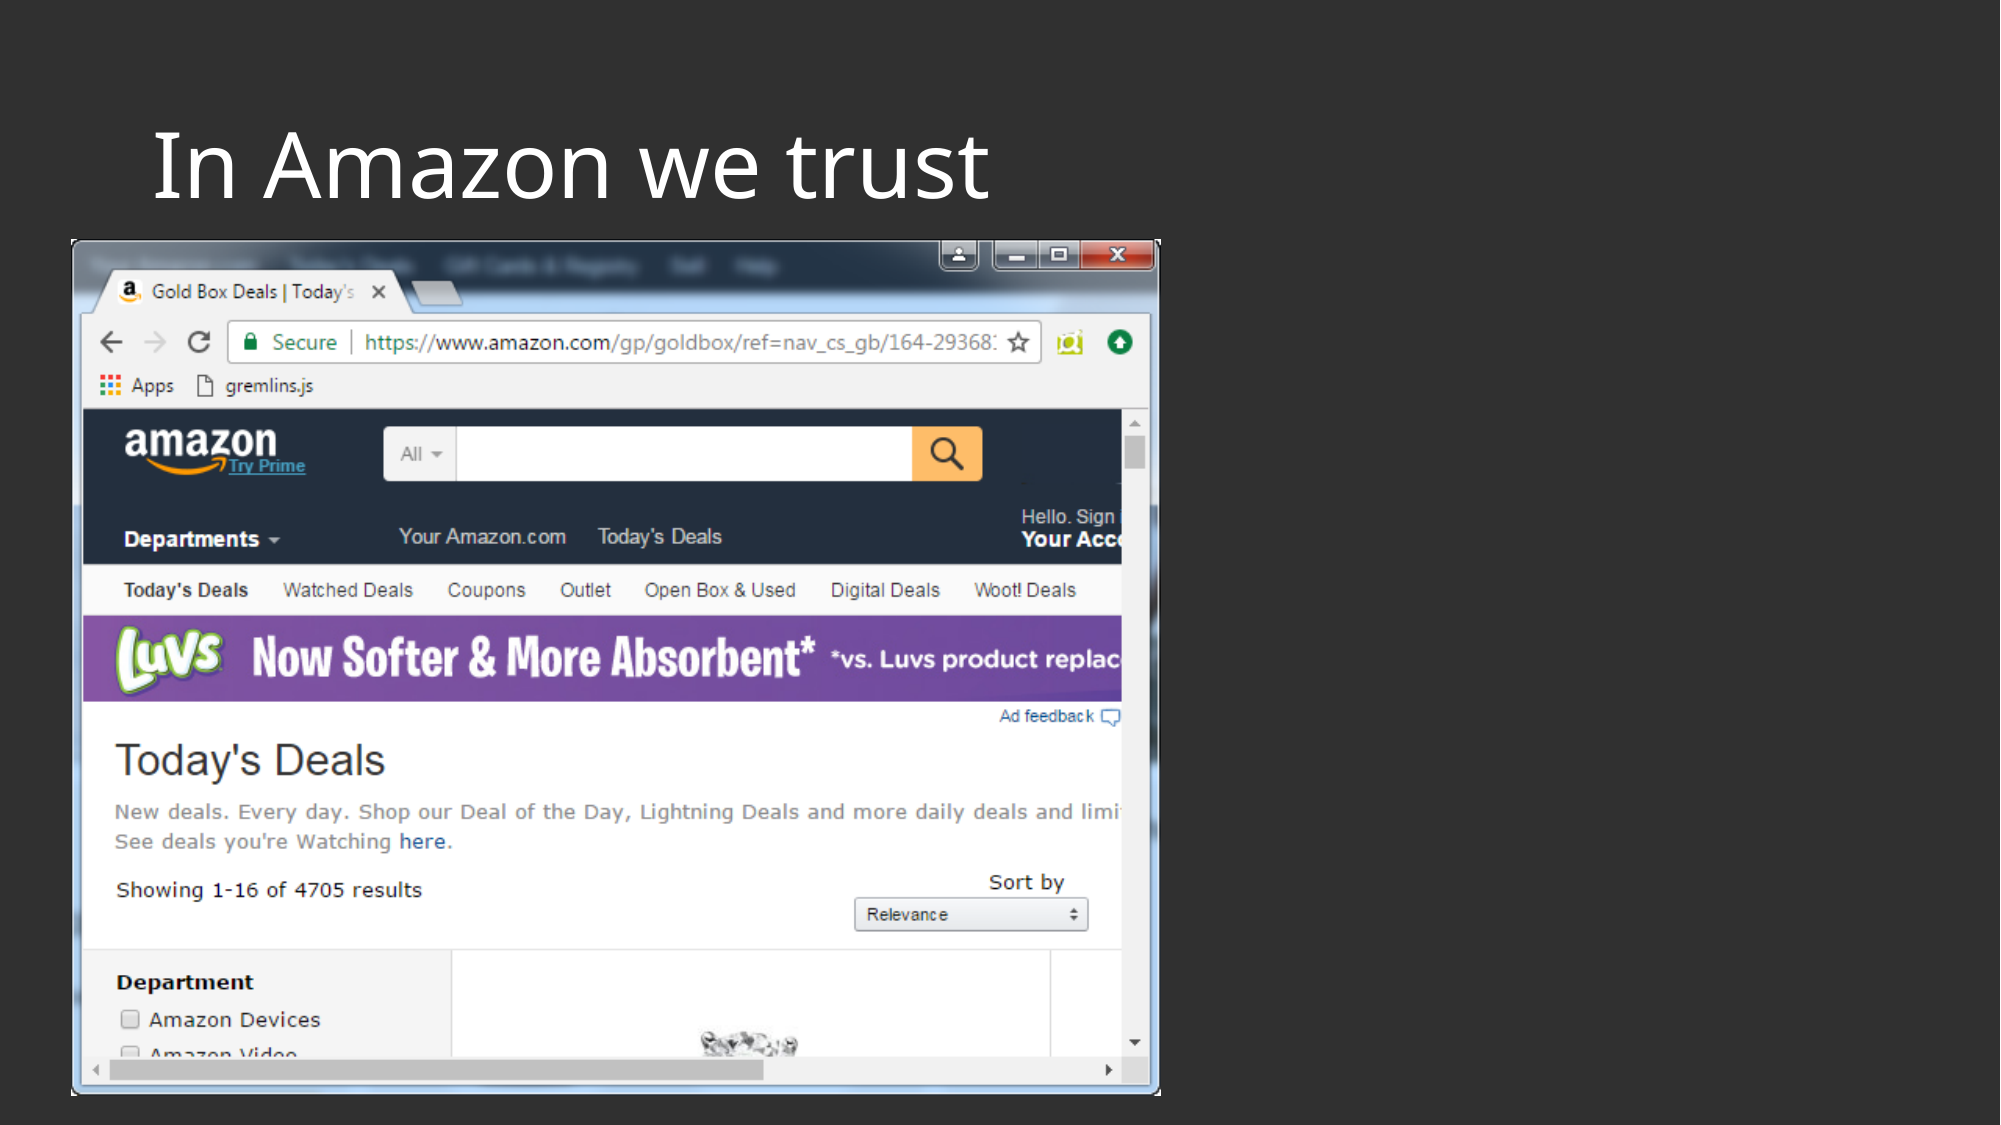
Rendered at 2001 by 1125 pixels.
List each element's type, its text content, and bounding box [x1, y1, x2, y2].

picture [71, 239, 1161, 1096]
title In Amazon we trust [137, 59, 1863, 278]
